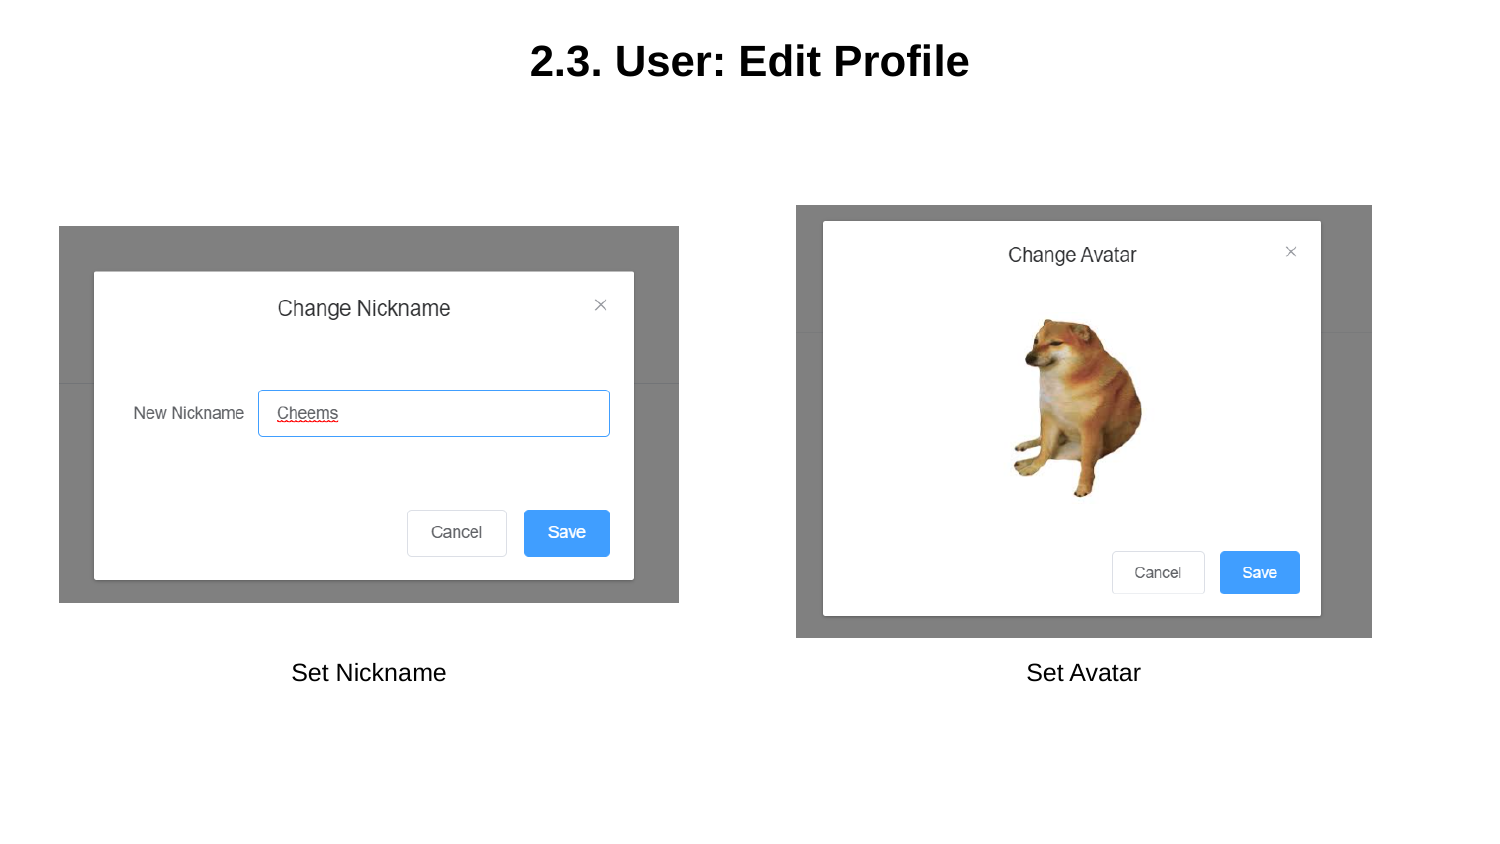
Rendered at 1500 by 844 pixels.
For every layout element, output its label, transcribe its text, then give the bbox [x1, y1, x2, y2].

picture [796, 205, 1372, 639]
text_box Set Nickname [221, 641, 518, 701]
title 2.3. User: Edit Profile [434, 23, 1066, 92]
text_box Set Avatar [935, 647, 1232, 701]
picture [59, 226, 680, 603]
